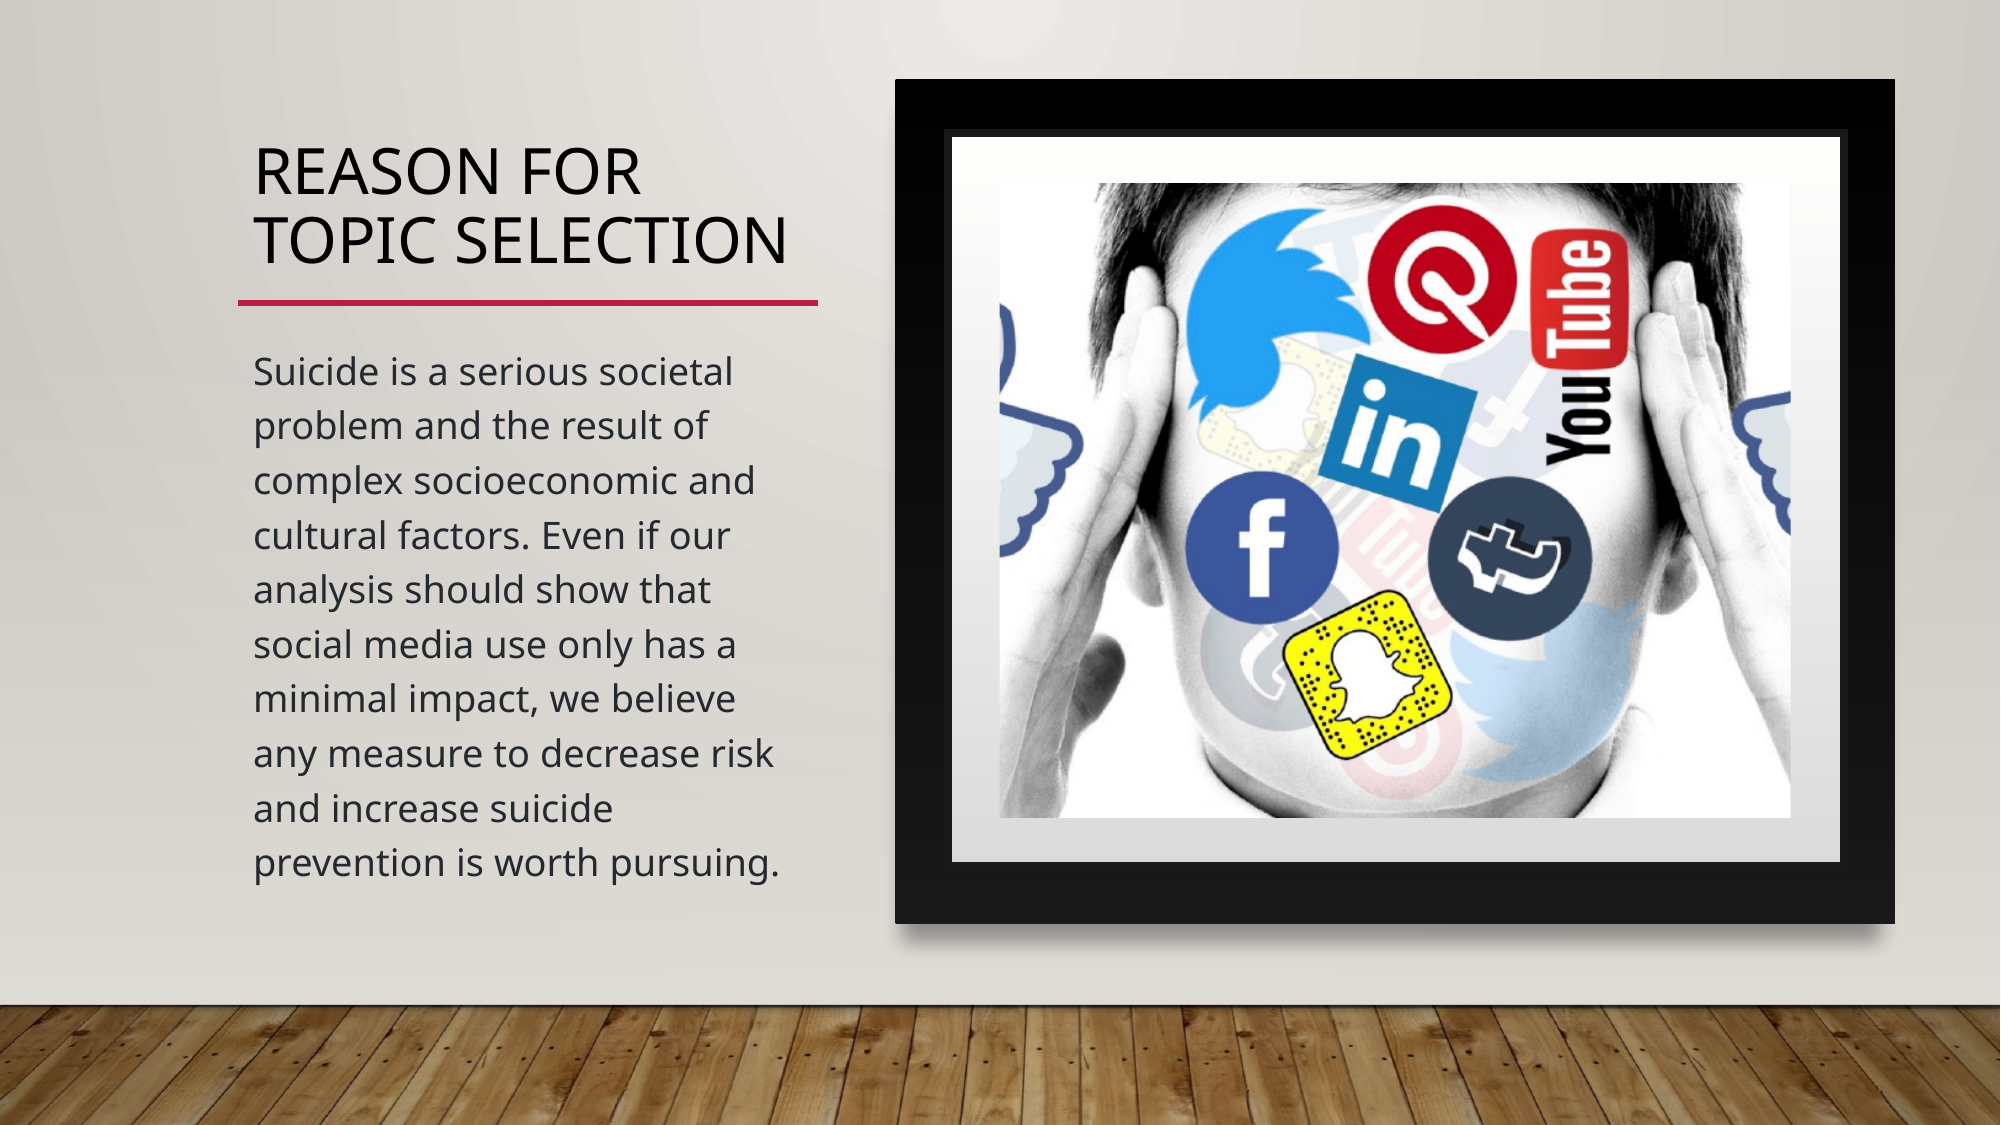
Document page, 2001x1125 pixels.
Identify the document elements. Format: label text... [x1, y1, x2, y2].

list Suicide is a serious societal problem and the result of complex socioeconomic and cultural factors. Even if our analysis should show that social media use only has a minimal impact, we believe any measure to decrease risk and increase suicide prevention is worth pursuing. [238, 330, 817, 897]
text_box [0, 330, 2000, 1004]
picture [0, 1006, 2000, 1125]
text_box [895, 78, 1896, 924]
text_box [0, 0, 2000, 330]
picture [999, 182, 1791, 818]
title Reason for Topic Selection [238, 131, 818, 302]
